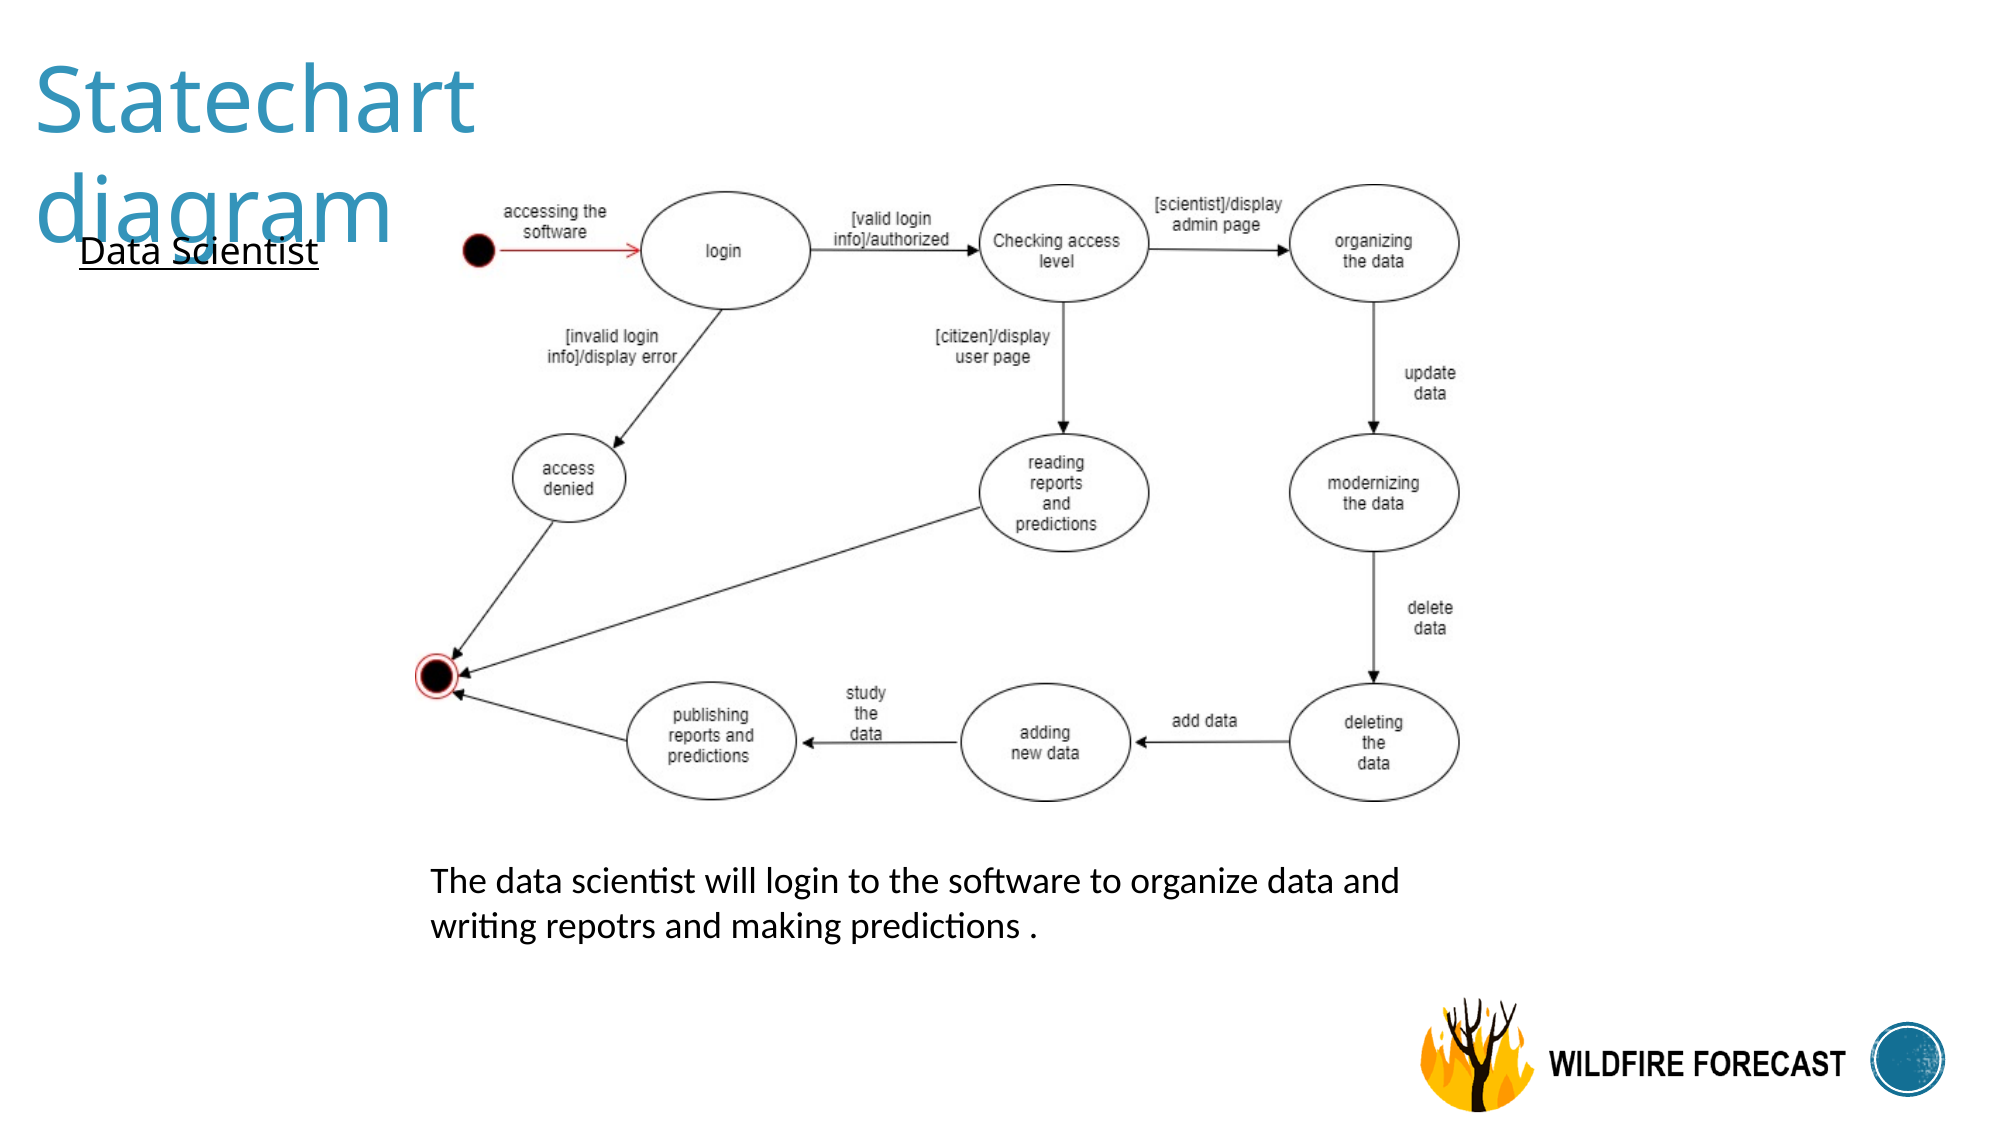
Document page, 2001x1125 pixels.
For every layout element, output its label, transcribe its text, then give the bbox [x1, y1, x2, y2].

text_box Data Scientist [64, 219, 415, 280]
text_box Statechart diagram : [19, 33, 910, 269]
picture [1395, 981, 1866, 1125]
picture [415, 184, 1474, 802]
text_box The data scientist will login to the software to organize data and writing repotrs and making predictions . [415, 848, 1438, 999]
